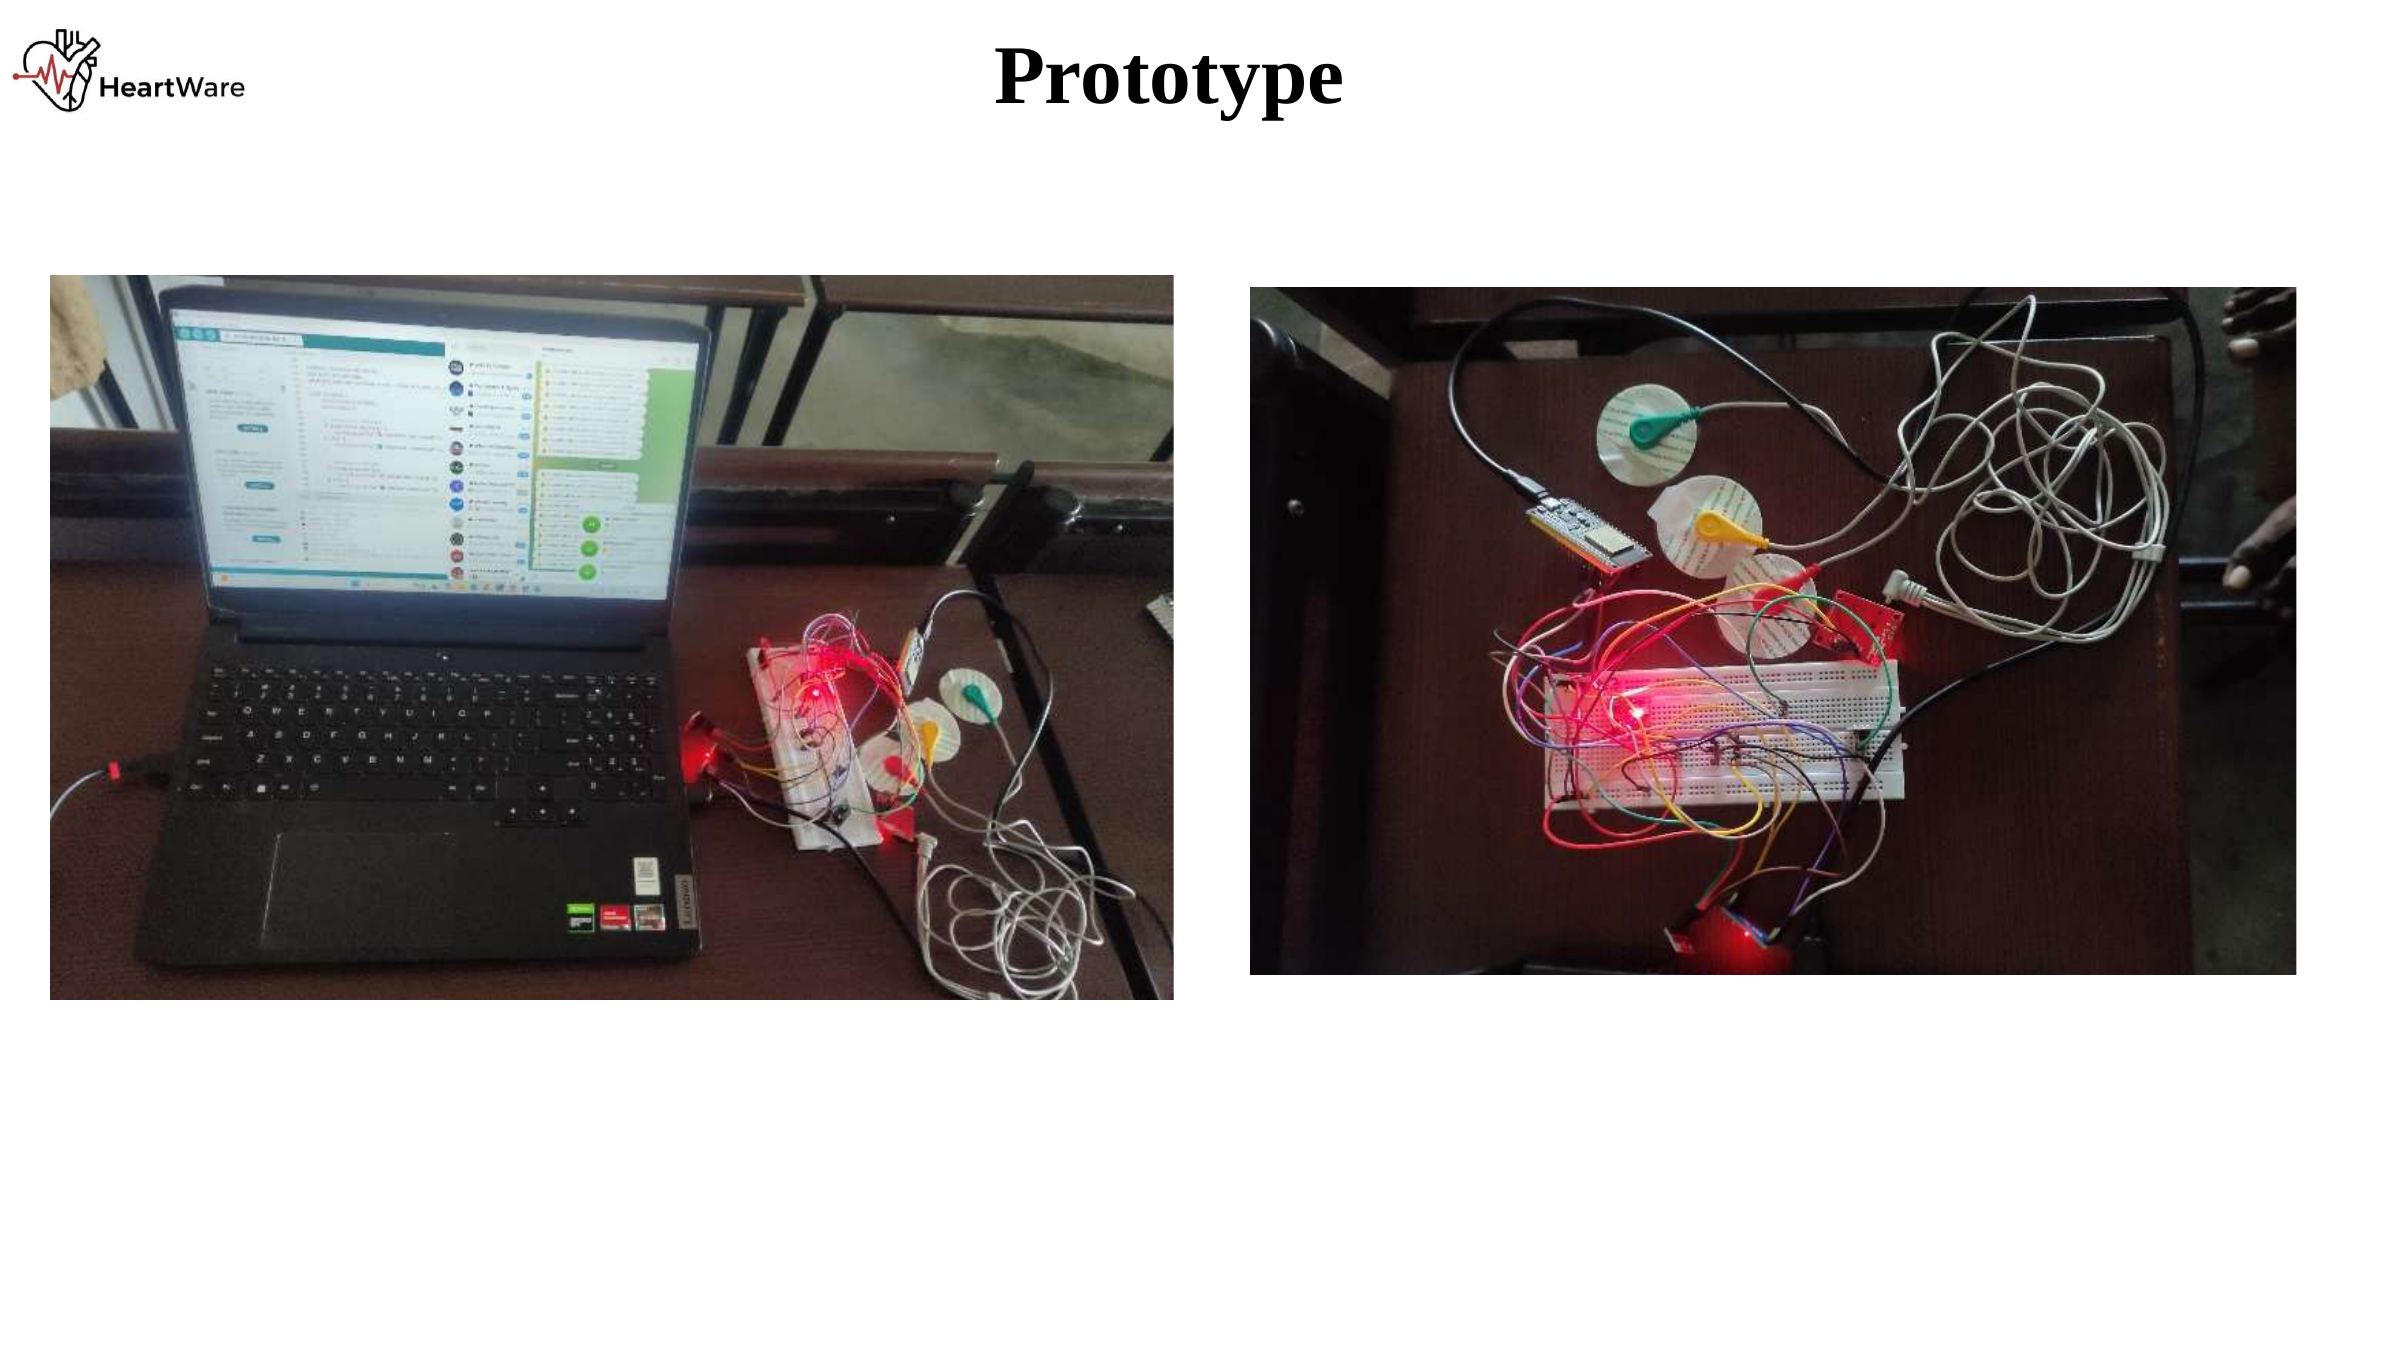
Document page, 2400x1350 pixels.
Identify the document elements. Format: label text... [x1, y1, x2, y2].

picture [11, 23, 247, 115]
title Prototype [413, 19, 1926, 121]
picture [49, 274, 1174, 1001]
picture [1249, 287, 2297, 976]
